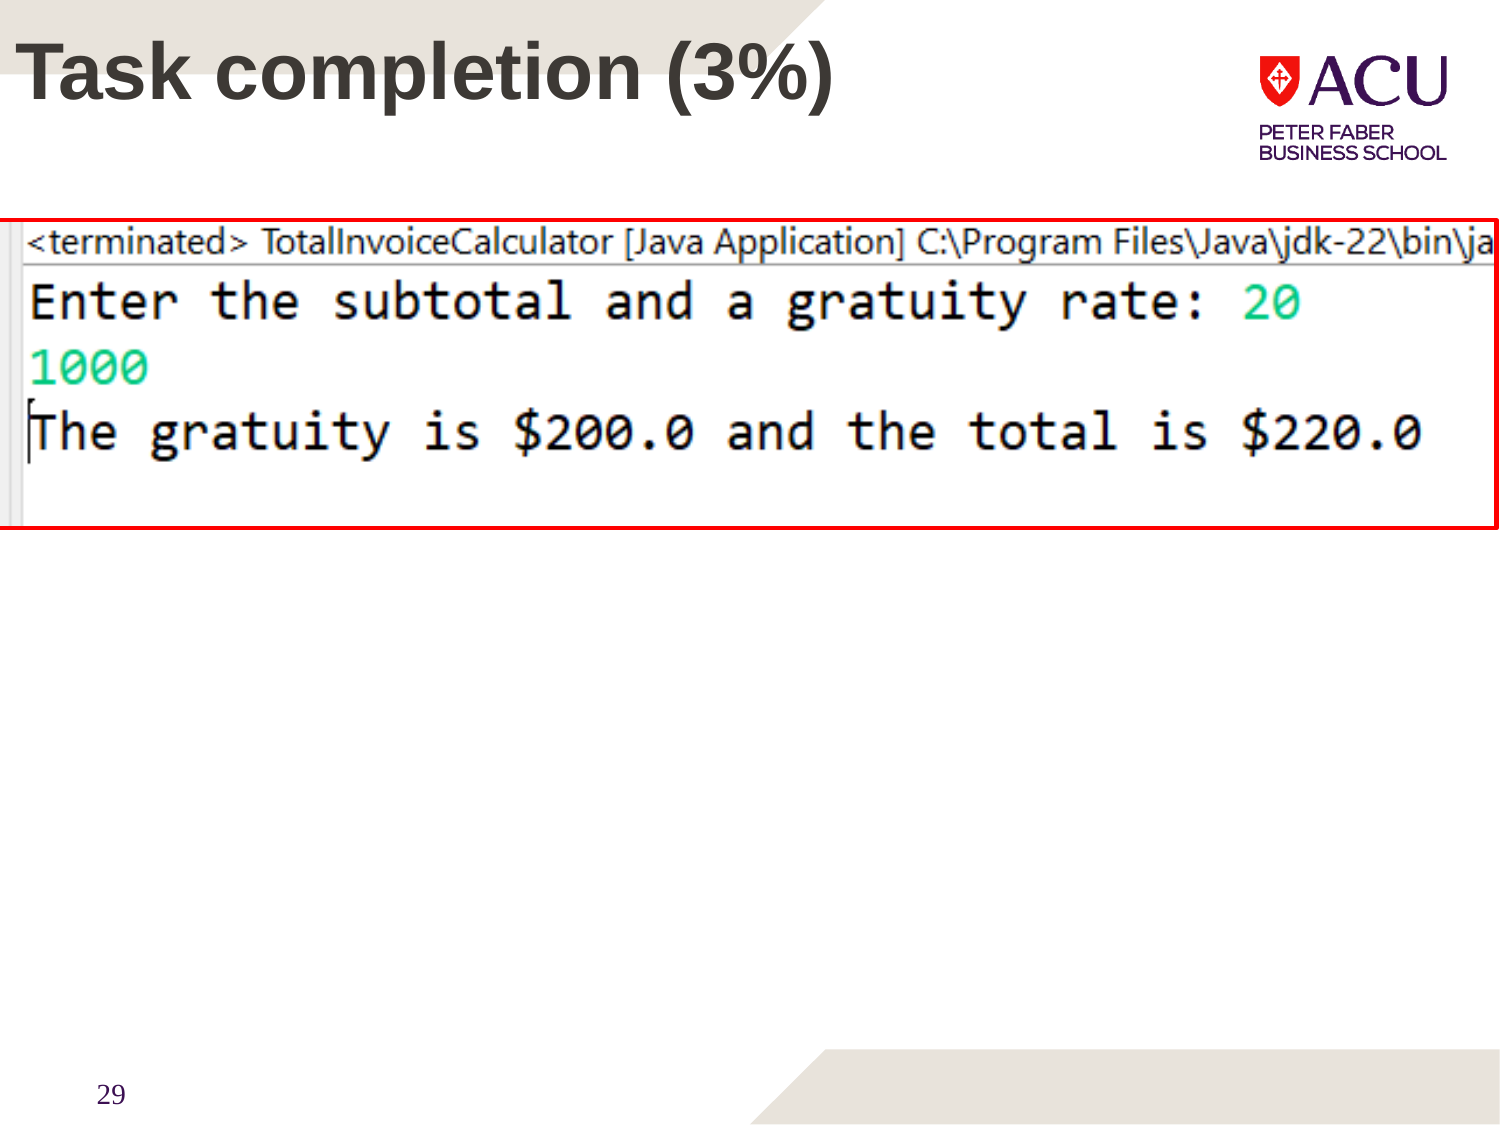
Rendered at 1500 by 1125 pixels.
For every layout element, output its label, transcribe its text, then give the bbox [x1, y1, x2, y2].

slide_number 29 [81, 1068, 156, 1109]
title Task completion (3%) [0, 0, 1275, 135]
picture [0, 222, 1494, 526]
picture [1240, 41, 1466, 175]
